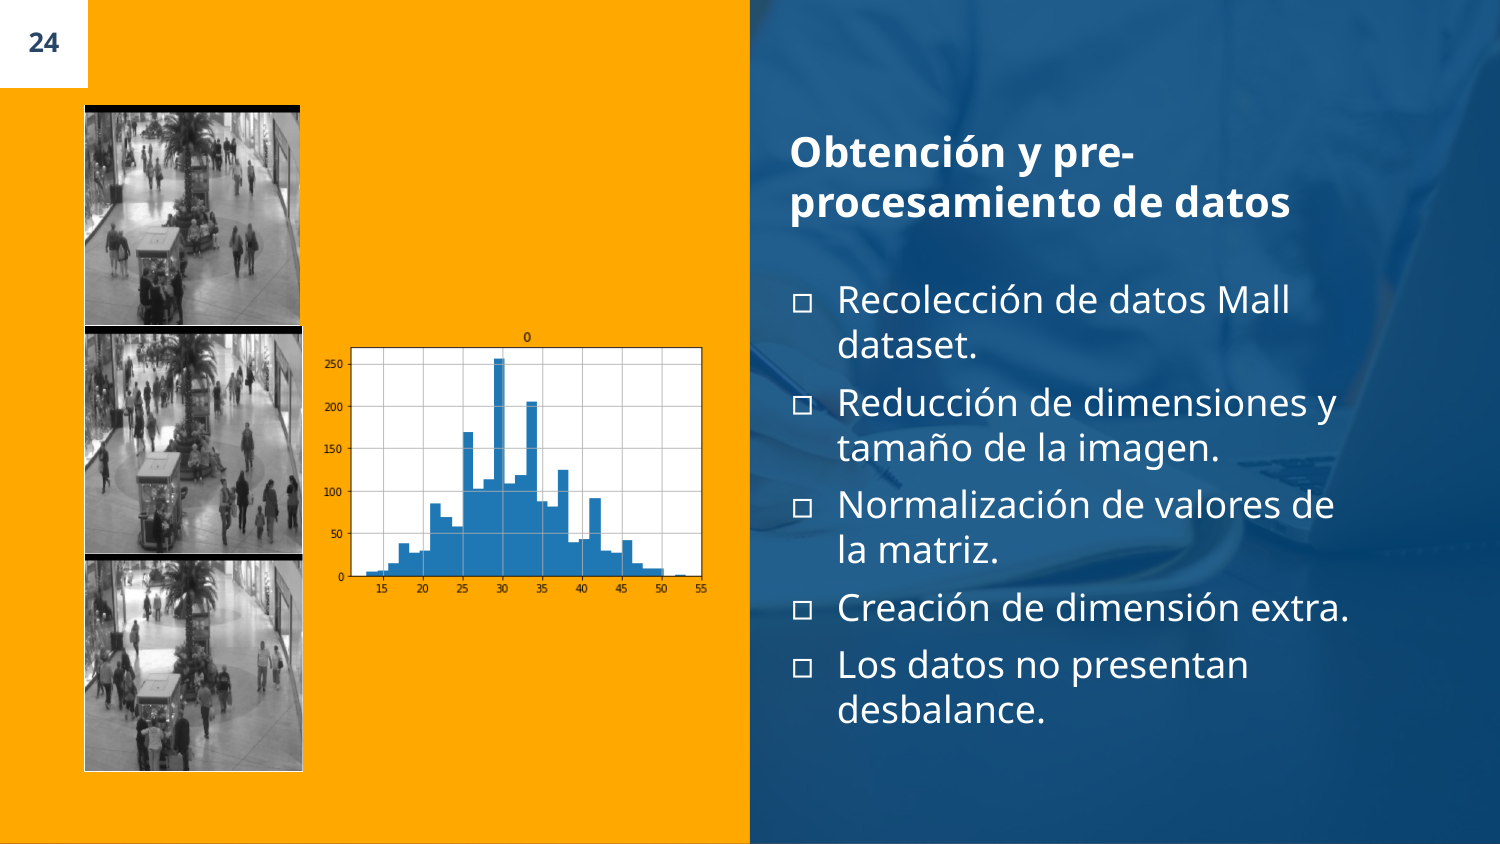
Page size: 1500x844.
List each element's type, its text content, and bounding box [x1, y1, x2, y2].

title Obtención y pre-procesamiento de datos [774, 115, 1381, 242]
list Recolección de datos Mall dataset. Reducción de dimensiones y tamaño de la imagen. Normalización de valores de la matriz. Creación de dimensión extra. Los datos no presentan desbalance. [774, 261, 1381, 810]
picture [84, 105, 303, 772]
slide_number 24 [0, 0, 89, 88]
picture [316, 324, 715, 601]
